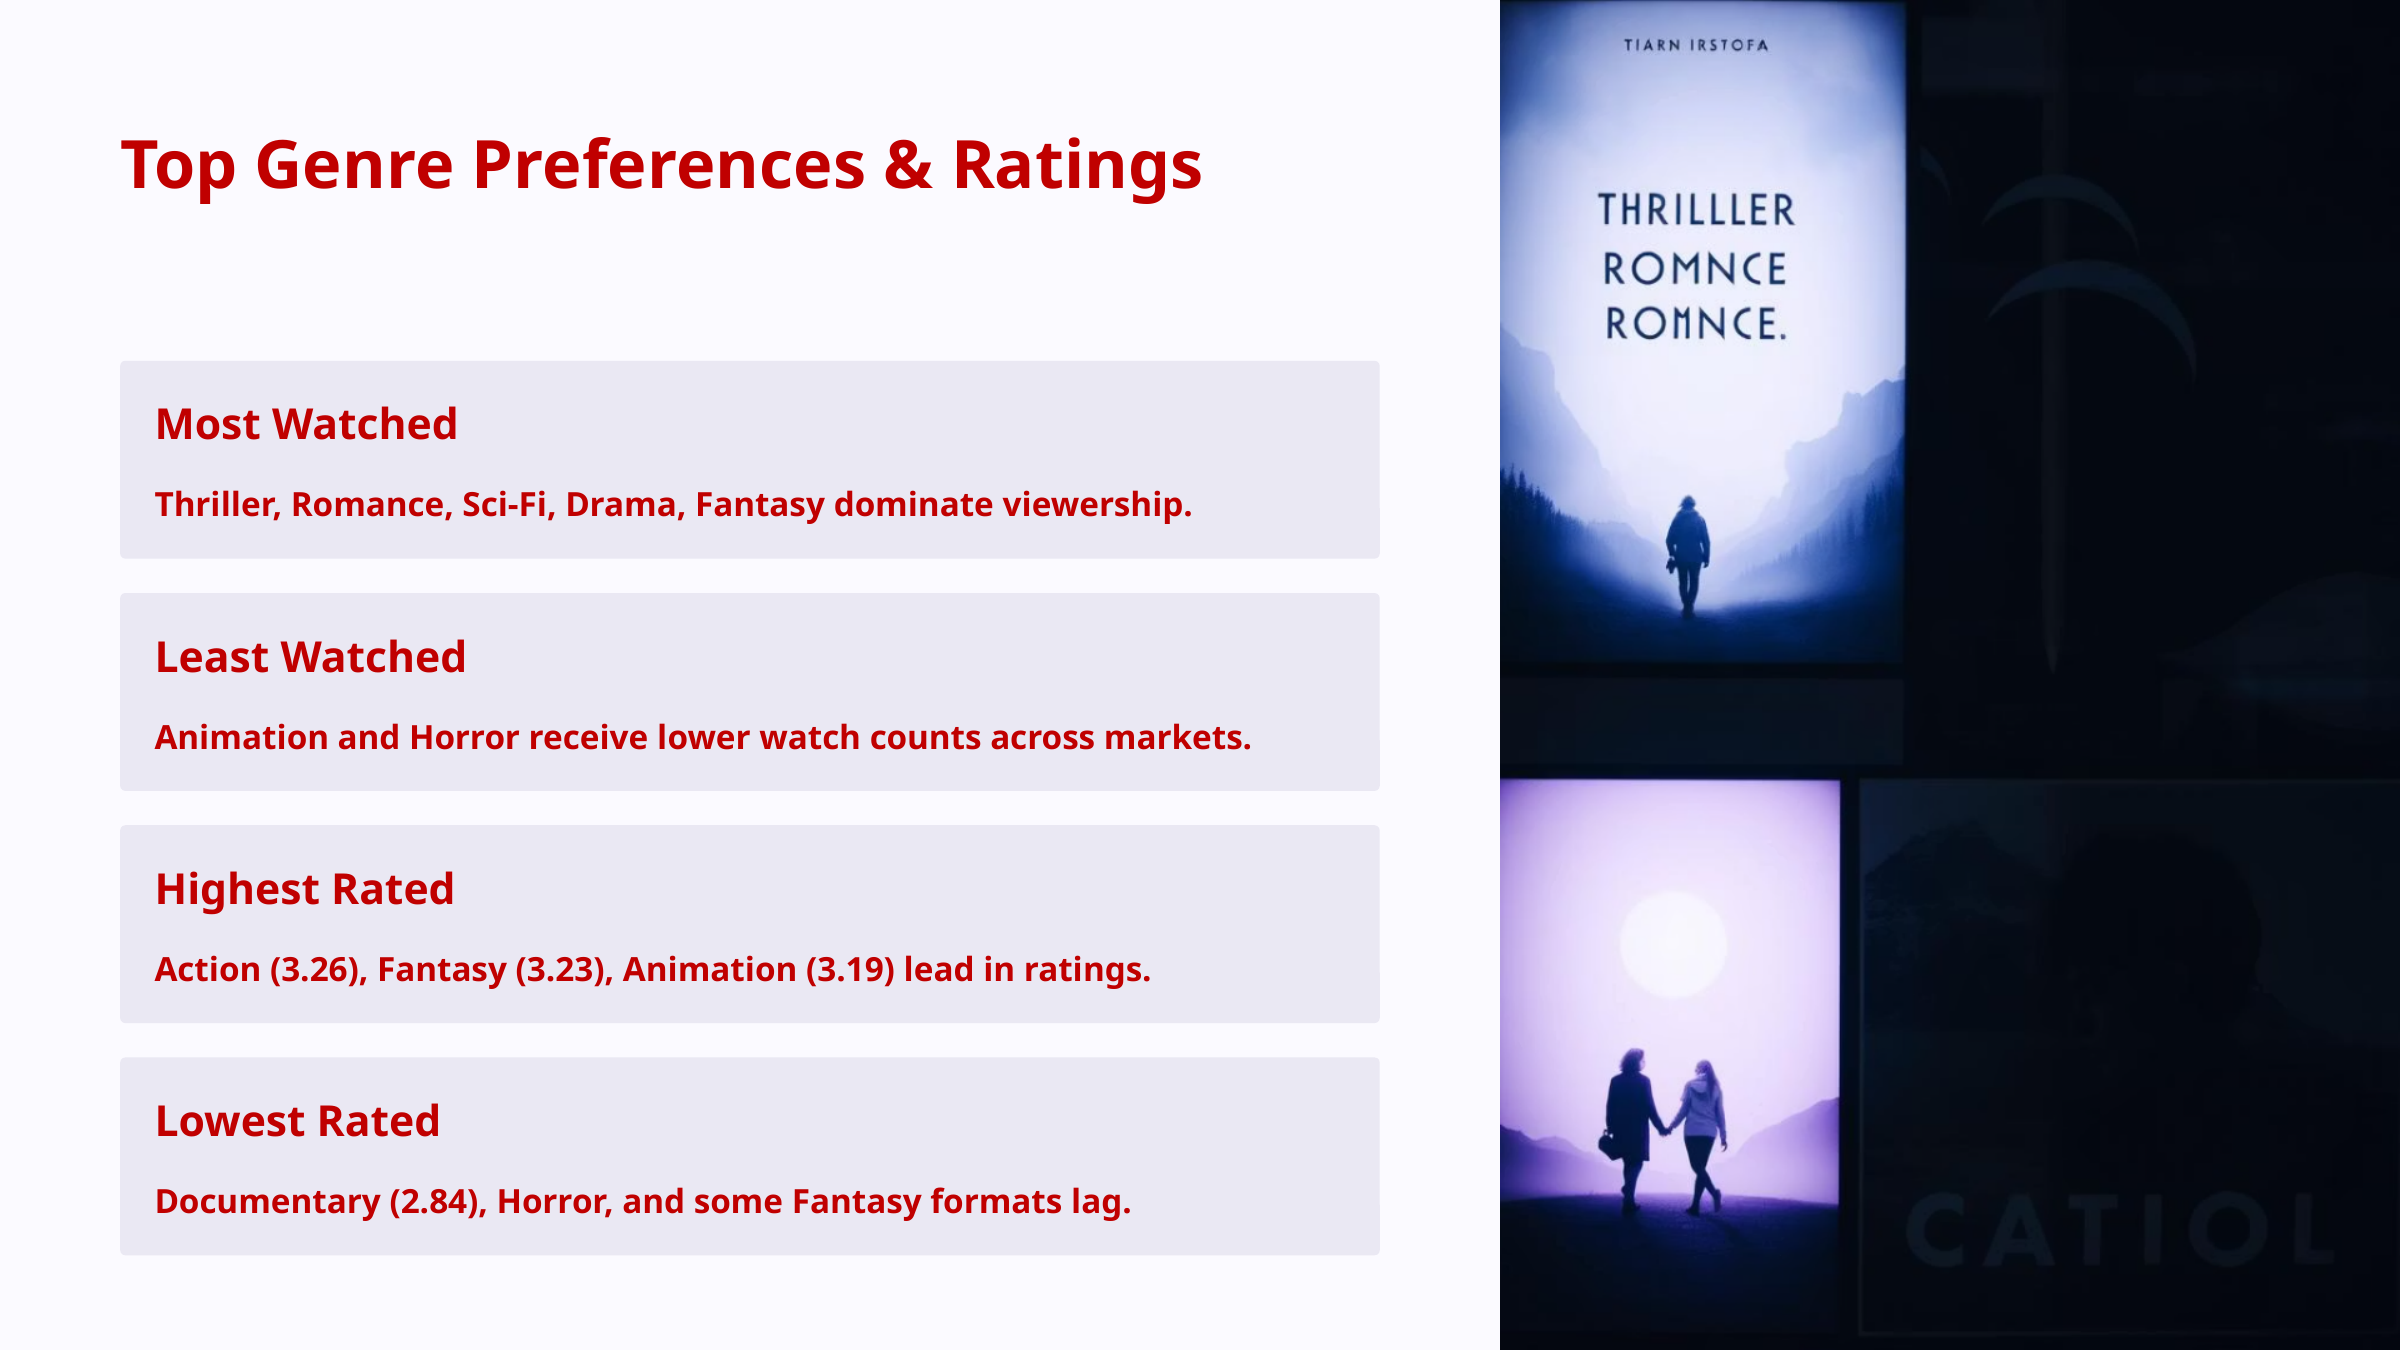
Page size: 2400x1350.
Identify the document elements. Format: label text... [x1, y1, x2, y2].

text_box [120, 1057, 1380, 1256]
text_box Animation and Horror receive lower watch counts across markets. [154, 701, 1346, 757]
text_box Thriller, Romance, Sci-Fi, Drama, Fantasy dominate viewership. [154, 469, 1346, 525]
text_box Top Genre Preferences & Ratings [120, 94, 1380, 205]
text_box Highest Rated [154, 859, 584, 914]
text_box Documentary (2.84), Horror, and some Fantasy formats lag. [154, 1166, 1346, 1221]
text_box Least Watched [154, 627, 584, 681]
text_box Action (3.26), Fantasy (3.23), Animation (3.19) lead in ratings. [154, 933, 1346, 989]
text_box [120, 825, 1380, 1024]
text_box [120, 593, 1380, 791]
text_box Lowest Rated [154, 1091, 584, 1146]
text_box [120, 360, 1380, 559]
text_box Most Watched [154, 395, 584, 449]
picture [1499, 0, 2400, 1350]
